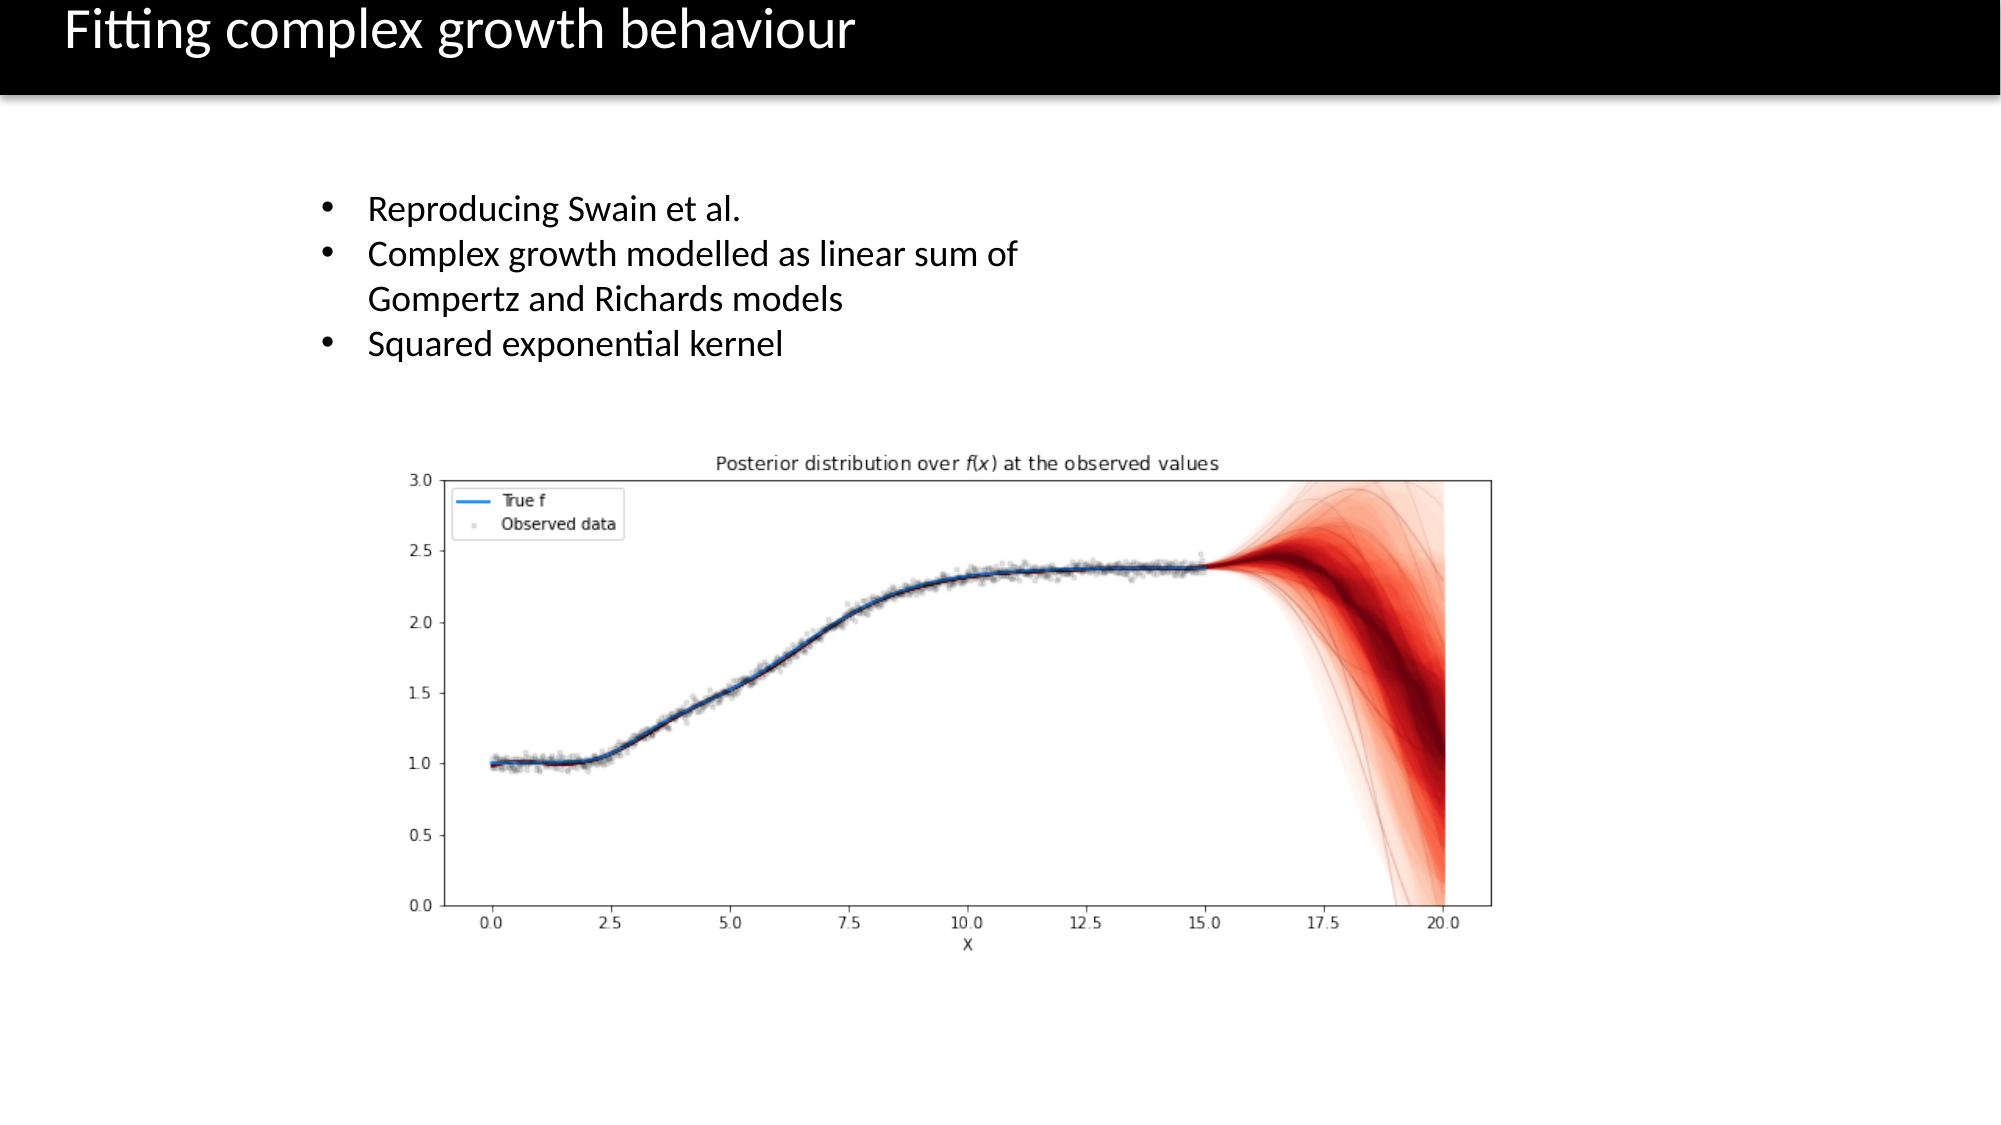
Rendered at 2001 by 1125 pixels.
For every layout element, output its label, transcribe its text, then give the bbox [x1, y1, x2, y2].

picture [396, 441, 1502, 966]
title Fitting complex growth behaviour [49, 0, 1850, 78]
text_box Reproducing Swain et al. Complex growth modelled as linear sum of Gompertz and Richards models Squared exponential kernel [306, 176, 1082, 372]
